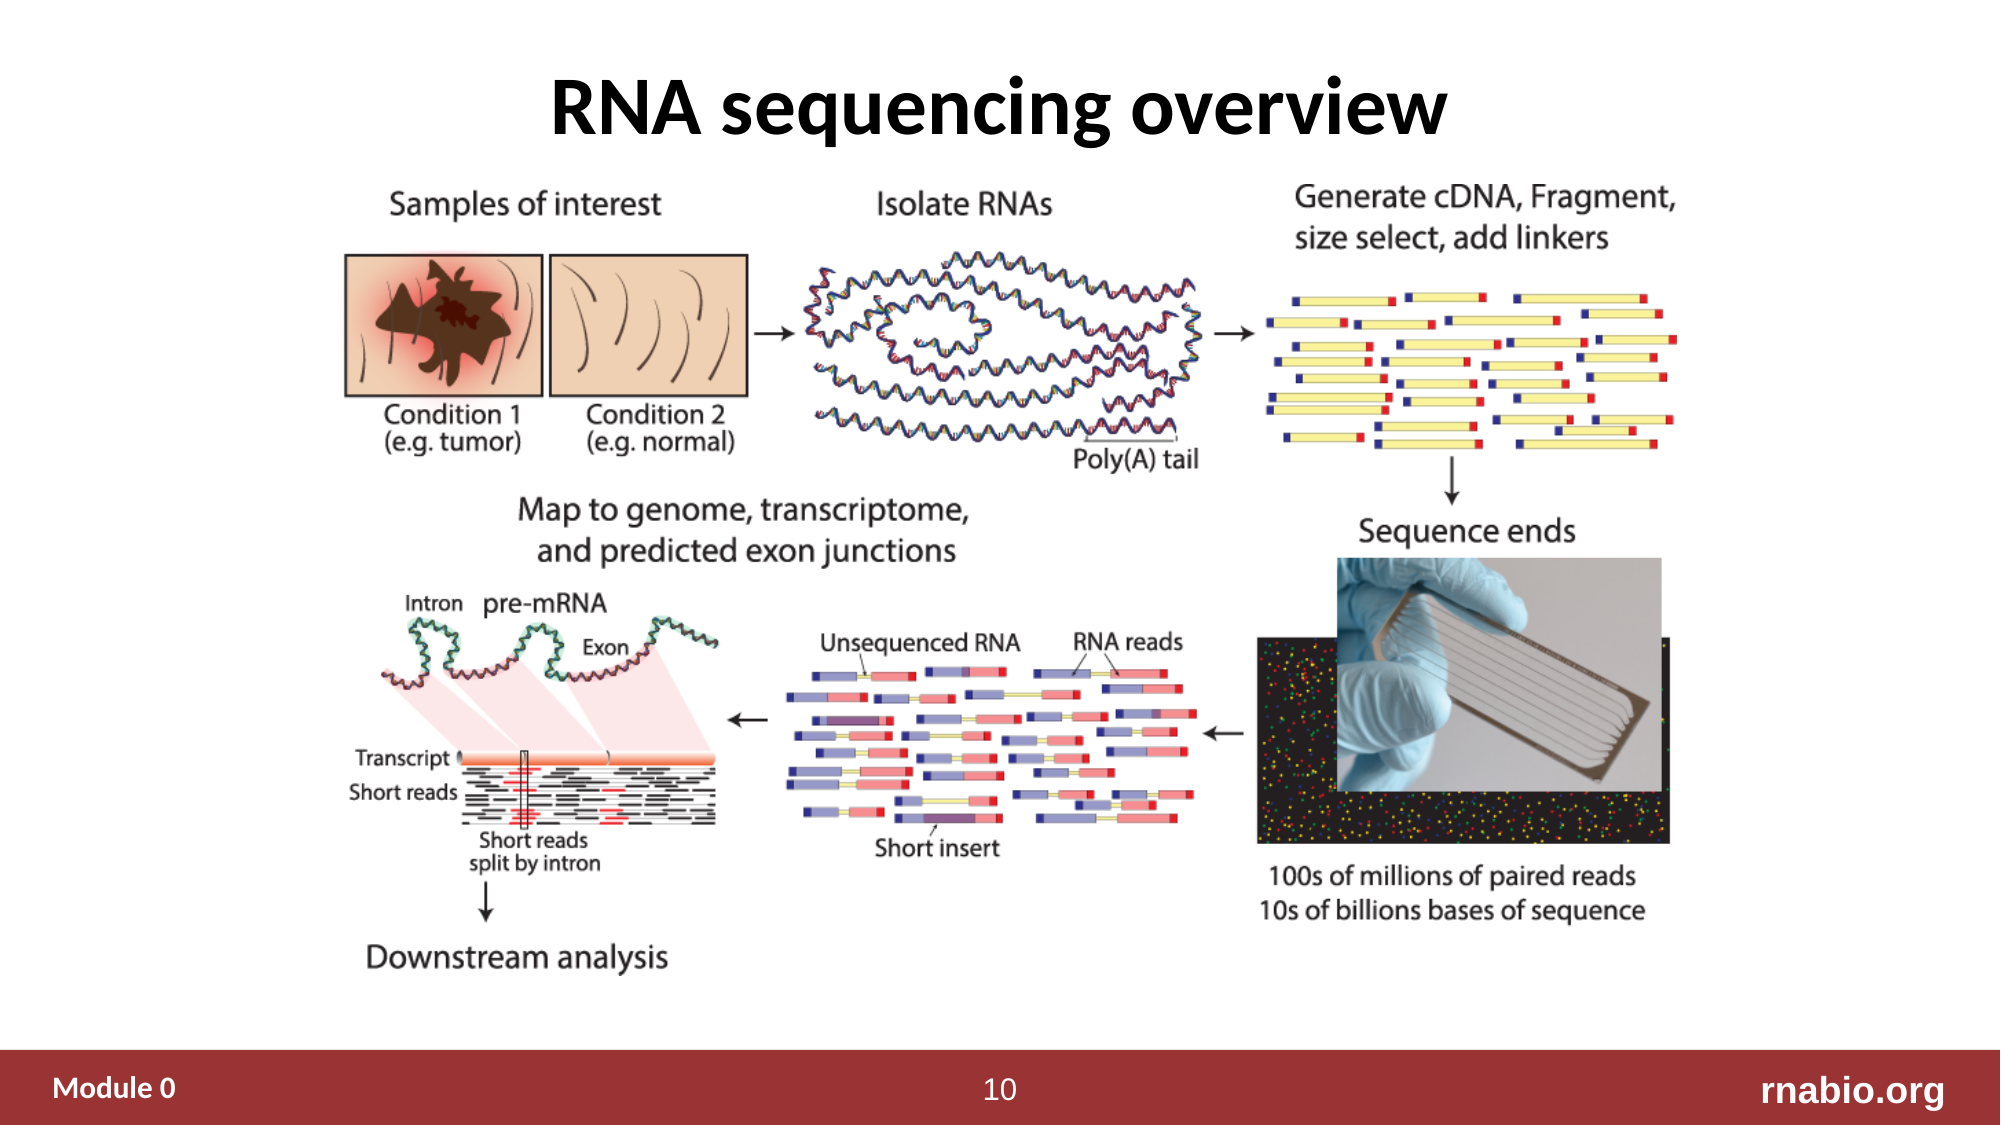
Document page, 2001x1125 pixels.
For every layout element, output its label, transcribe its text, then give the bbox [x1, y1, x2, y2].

picture [314, 184, 1677, 977]
title RNA sequencing overview [275, 7, 1725, 195]
